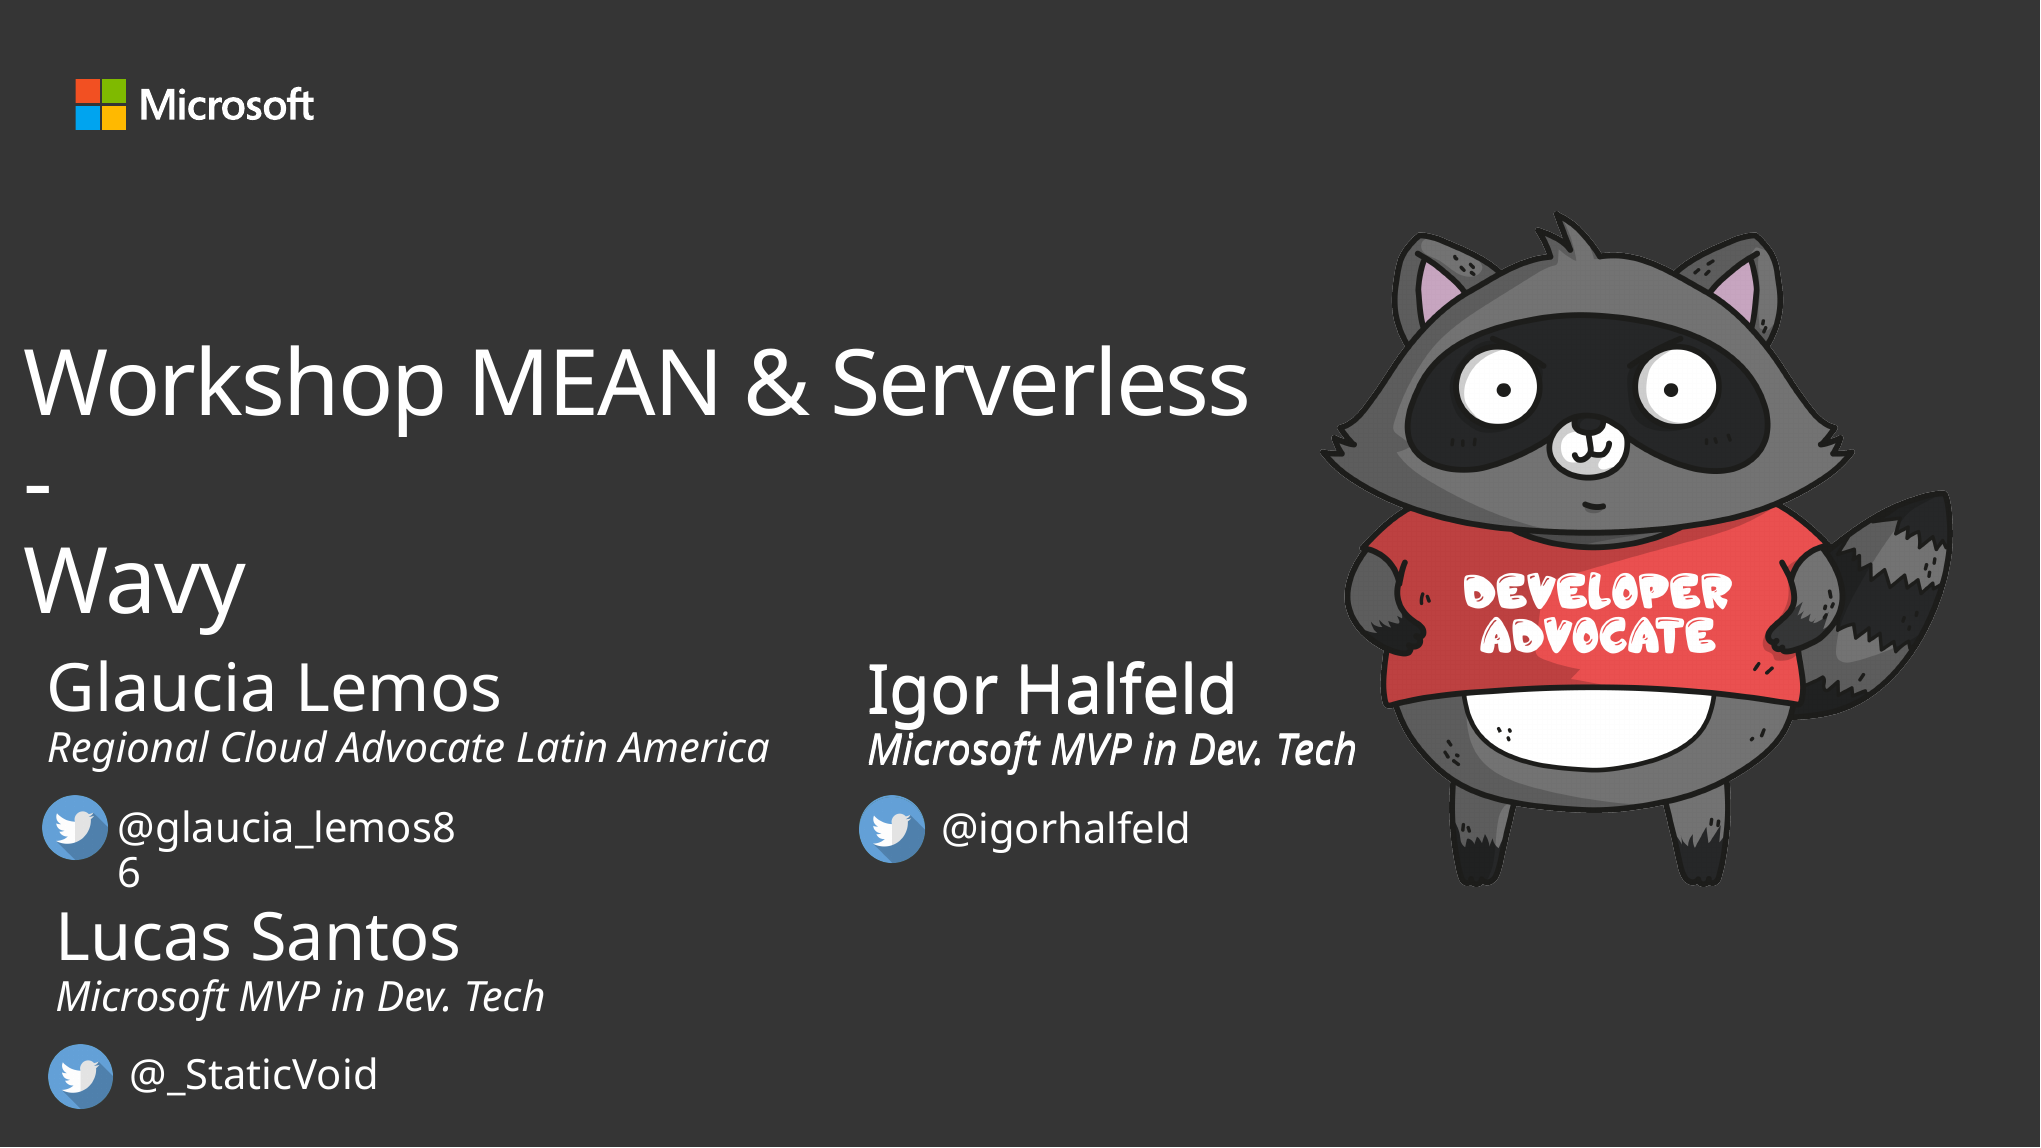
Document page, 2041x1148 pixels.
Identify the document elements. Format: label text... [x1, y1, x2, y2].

text_box @igorhalfeld [911, 794, 1314, 876]
picture [1320, 794, 1953, 887]
picture [1320, 211, 1953, 637]
list Glaucia Lemos Regional Cloud Advocate Latin America [19, 636, 1220, 792]
picture [45, 1040, 117, 1112]
text_box @_StaticVoid [99, 1041, 502, 1122]
text_box Igor Halfeld Microsoft MVP in Dev. Tech [840, 639, 2041, 794]
title Workshop MEAN & Serverless - Wavy [0, 321, 1325, 622]
picture [39, 791, 111, 864]
picture [856, 792, 928, 866]
text_box @glaucia_lemos86 [87, 783, 491, 885]
text_box Lucas Santos Microsoft MVP in Dev. Tech [28, 885, 1229, 1041]
